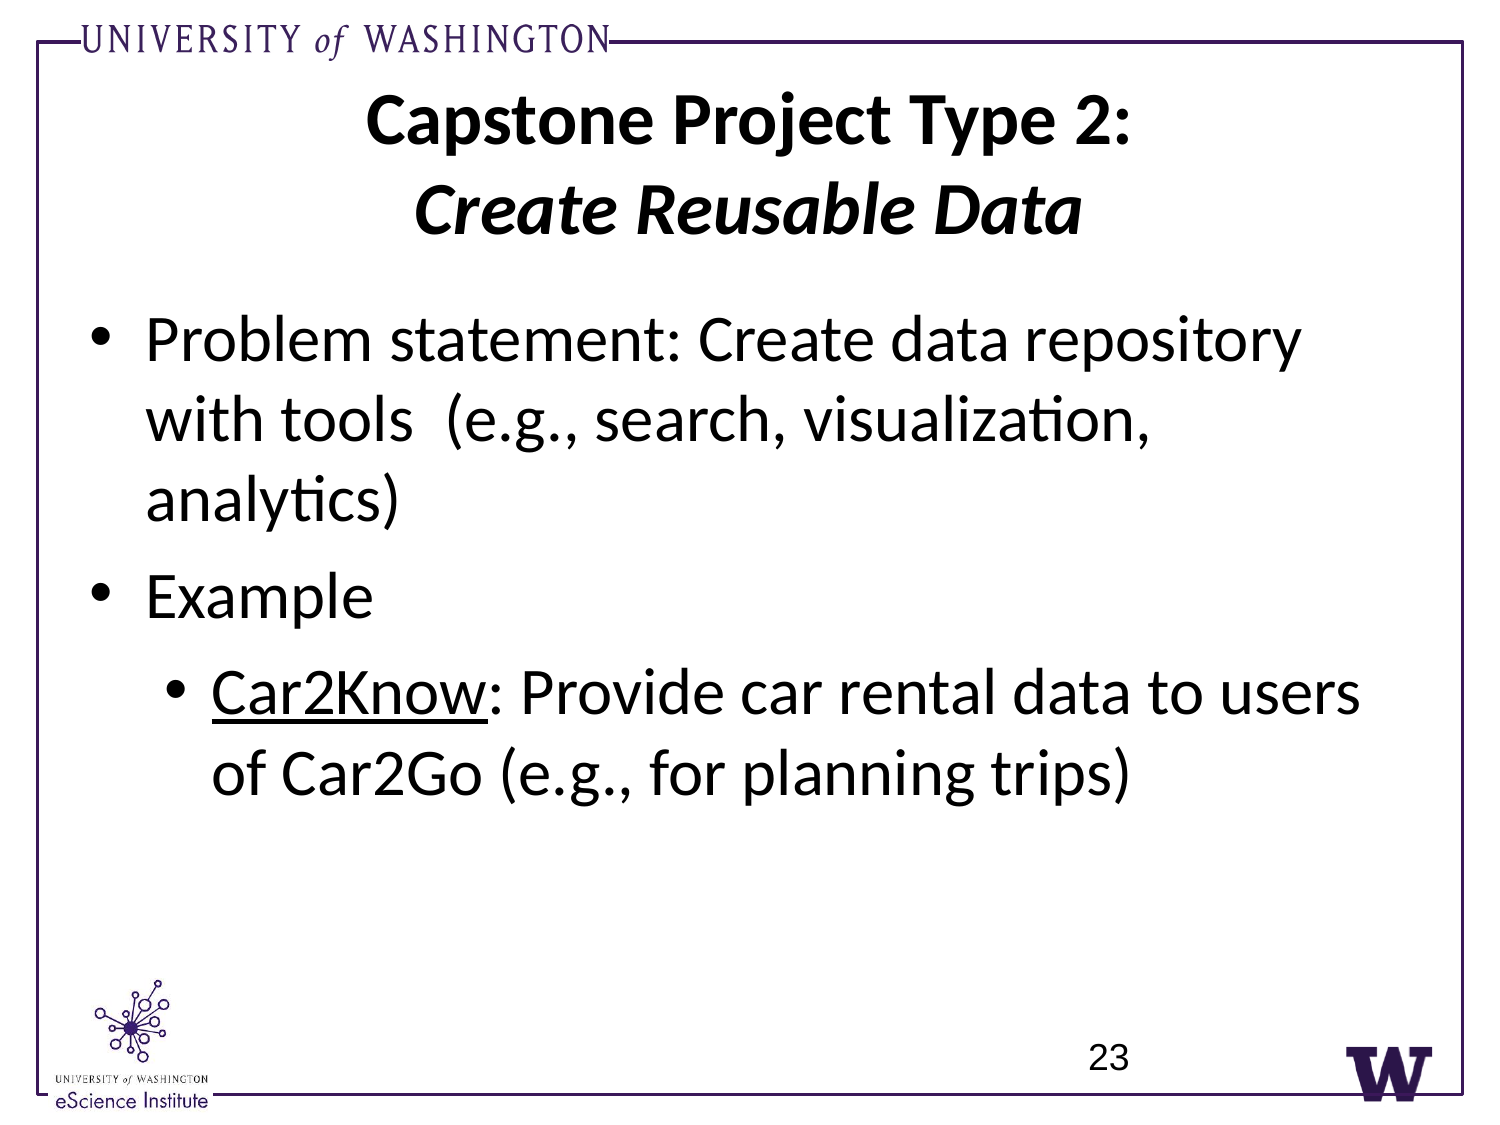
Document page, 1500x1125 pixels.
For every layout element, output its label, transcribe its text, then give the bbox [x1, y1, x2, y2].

picture [81, 24, 609, 61]
picture [48, 978, 213, 1113]
text_box Capstone Project Type 2: Create Reusable Data [74, 62, 1425, 200]
text_box Problem statement: Create data repository with tools (e.g., search, visualization, analytics) Example Car2Know: Provide car rental data to users of Car2Go (e.g., for planning trips) [74, 287, 1425, 938]
picture [1339, 1096, 1438, 1107]
picture [1339, 1041, 1438, 1093]
text_box 23 [1073, 1024, 1300, 1085]
